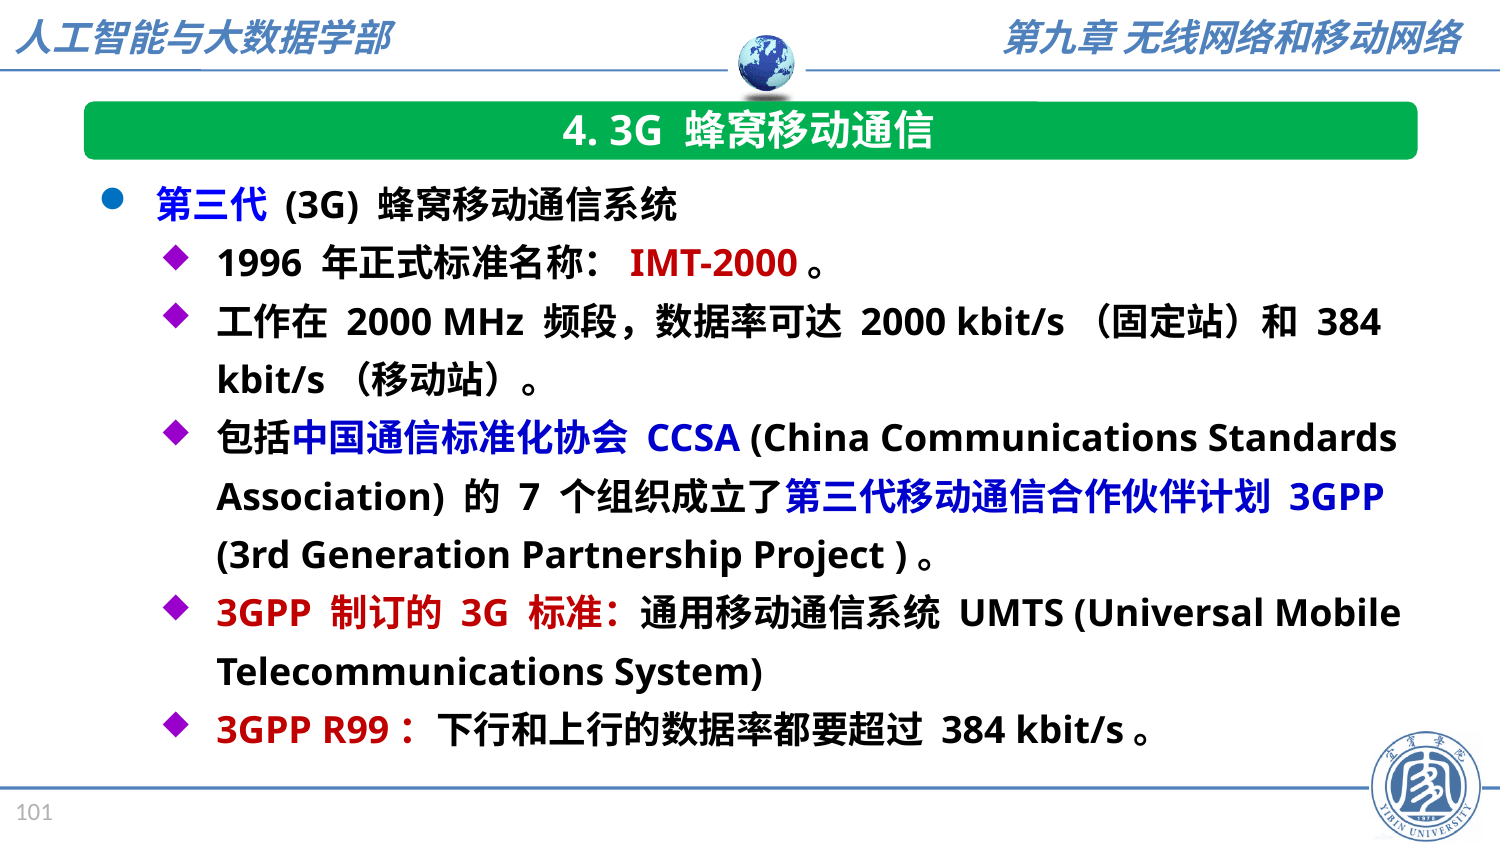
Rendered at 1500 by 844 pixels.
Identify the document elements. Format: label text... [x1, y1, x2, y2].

text_box 4. 3G 蜂窝移动通信 [547, 96, 950, 160]
picture [736, 33, 796, 96]
text_box 第三代 (3G) 蜂窝移动通信系统 1996 年正式标准名称：IMT-2000。 工作在 2000 MHz 频段，数据率可达 2000 kbit/s（固定站）和 384 kbit/s（移动站）。 包括中国通信标准化协会 CCSA (China Communications Standards Association) 的 7 个组织成立了第三代移动通信合作伙伴计划 3GPP (3rd Generation Partnership Project )。 3GPP 制订的 3G 标准：通用移动通信系统 UMTS (Universal Mobile Telecommunications System) 3GPP R99：下行和上行的数据率都要超过 384 kbit/s。 [83, 160, 1433, 759]
text_box [83, 101, 547, 160]
slide_number 101 [0, 787, 350, 833]
text_box [950, 101, 1418, 160]
